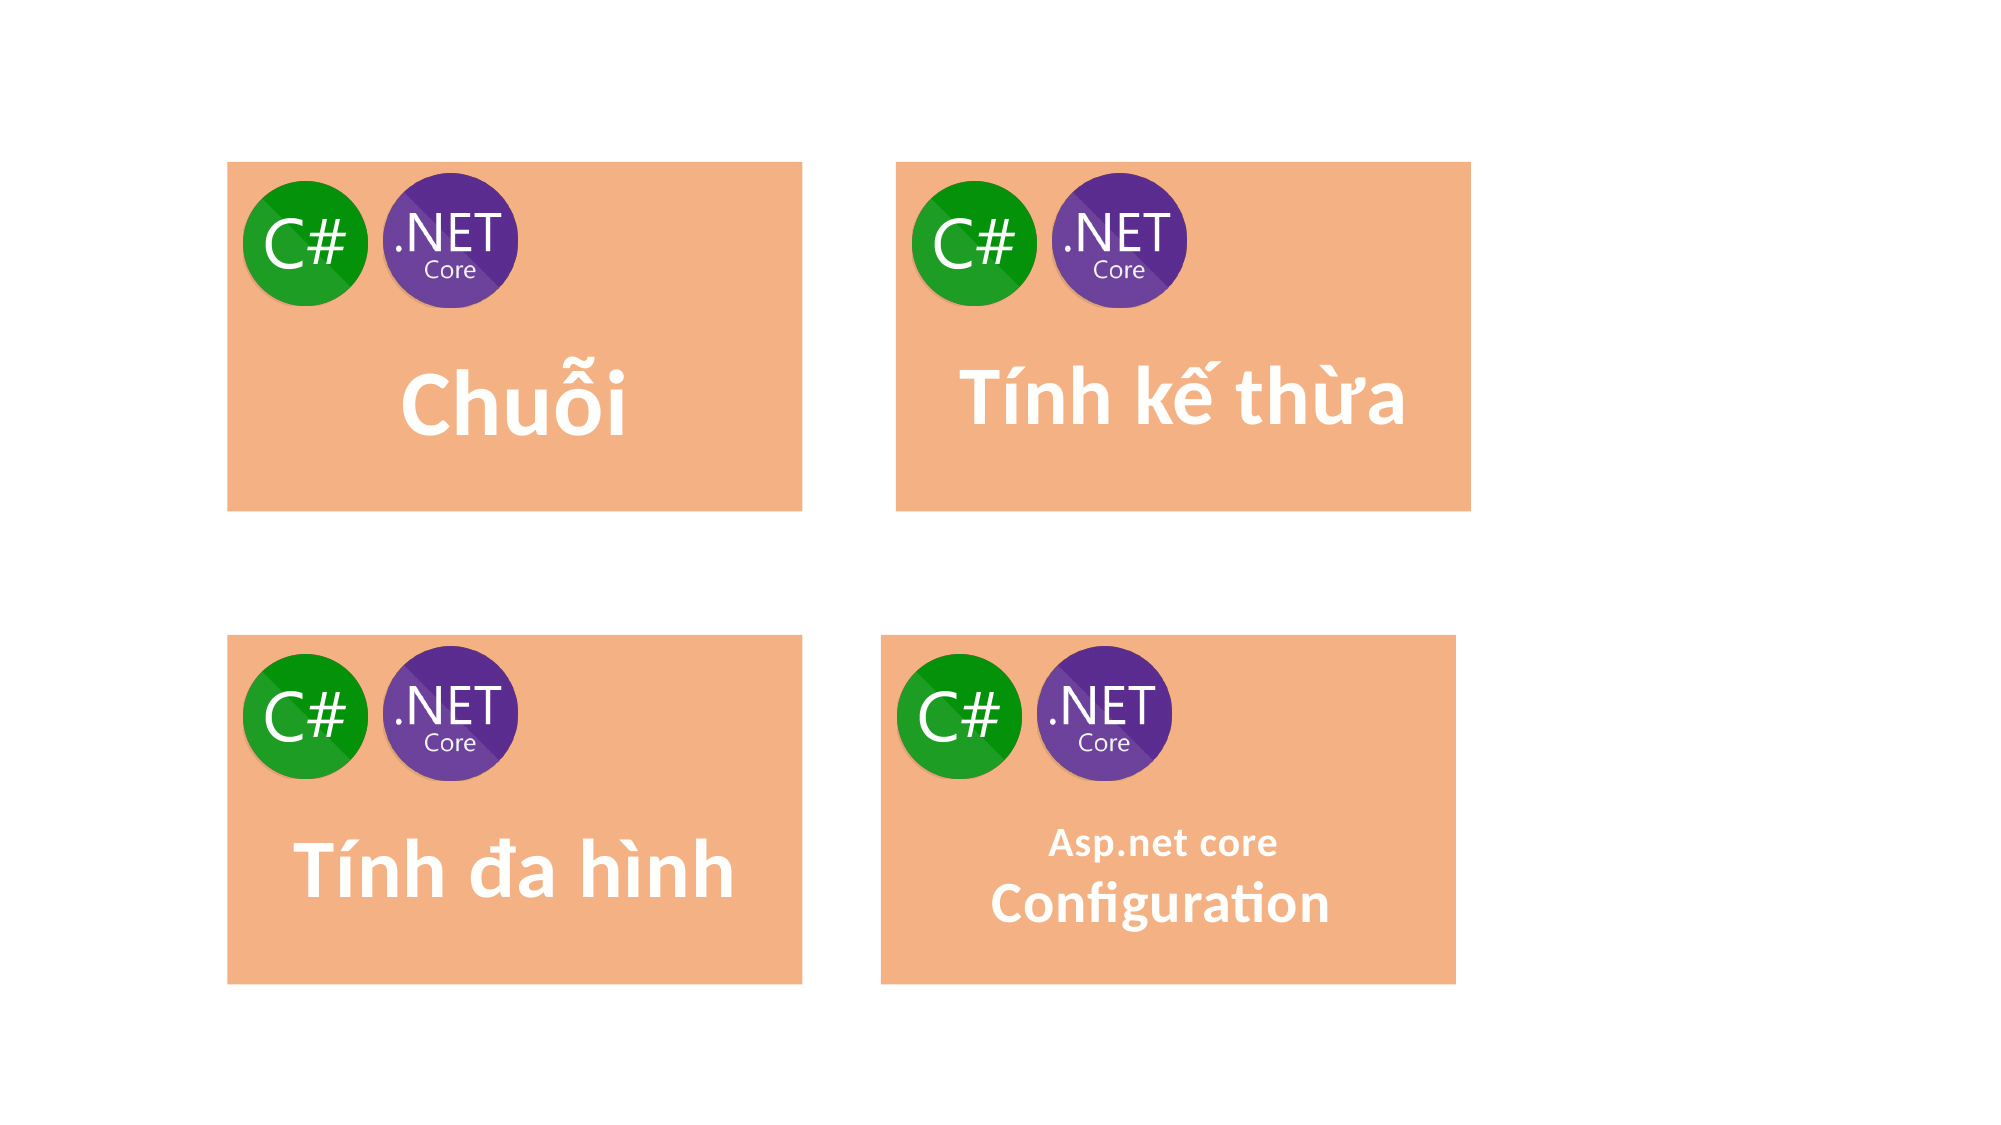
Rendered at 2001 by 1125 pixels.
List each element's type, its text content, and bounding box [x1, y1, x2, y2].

picture [243, 654, 368, 779]
text_box [227, 922, 803, 985]
picture [243, 181, 368, 306]
text_box [880, 942, 1456, 985]
text_box Asp.net core Configuration [880, 806, 1456, 942]
text_box [227, 634, 803, 806]
text_box [880, 634, 1456, 806]
picture [383, 173, 518, 308]
picture [383, 646, 518, 781]
text_box Chuỗi [227, 333, 803, 462]
picture [912, 181, 1037, 306]
text_box [227, 462, 803, 512]
picture [1037, 646, 1172, 781]
text_box Tính đa hình [227, 806, 803, 922]
text_box [895, 161, 1471, 333]
picture [897, 654, 1022, 779]
text_box [227, 161, 803, 333]
text_box Tính kế thừa [895, 333, 1471, 449]
picture [1052, 173, 1187, 308]
text_box [895, 449, 1471, 512]
